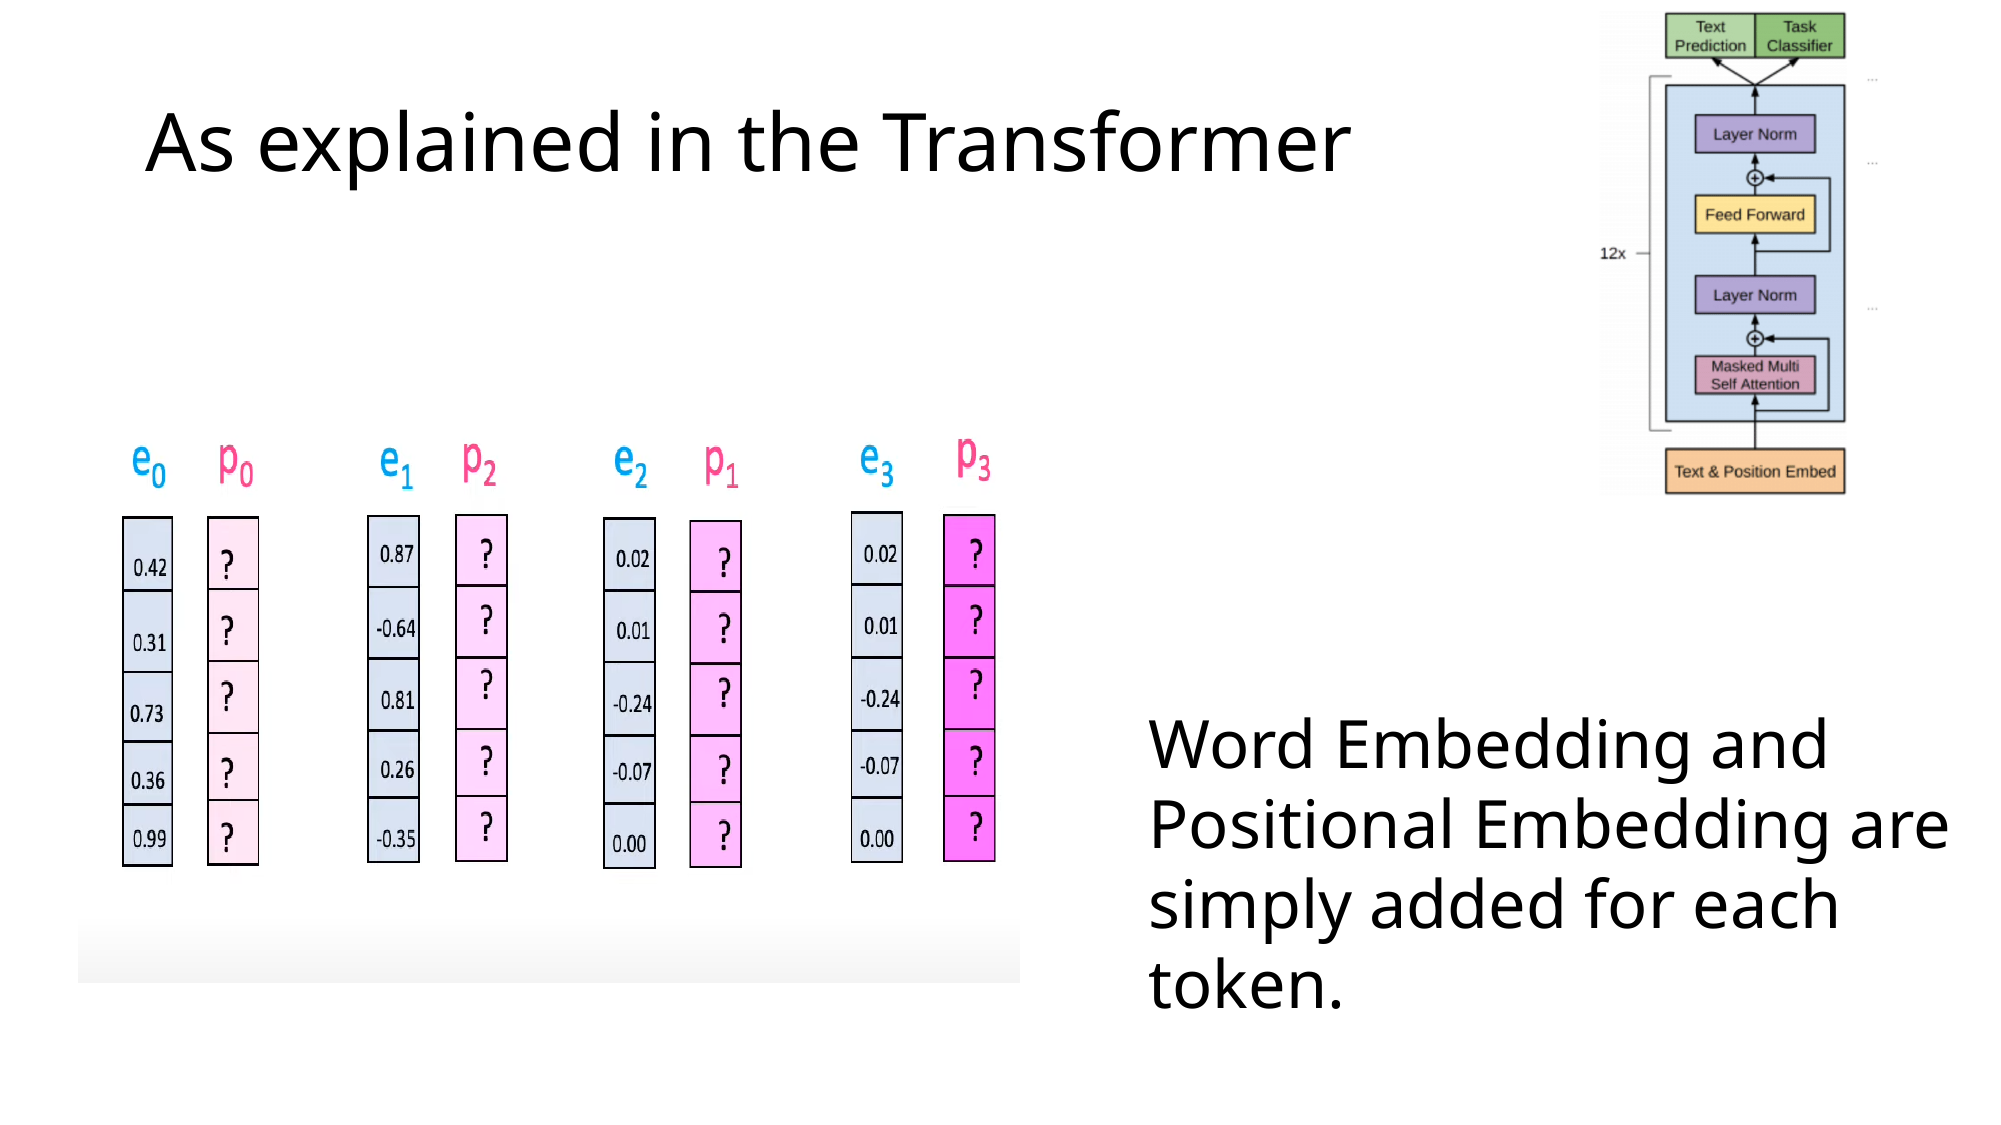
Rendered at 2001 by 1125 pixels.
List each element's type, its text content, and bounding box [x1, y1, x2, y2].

picture [78, 407, 1020, 983]
picture [1515, 0, 2000, 532]
list Word Embedding and Positional Embedding are simply added for each token. [1133, 694, 1985, 1054]
title As explained in the Transformer [75, 45, 1425, 233]
